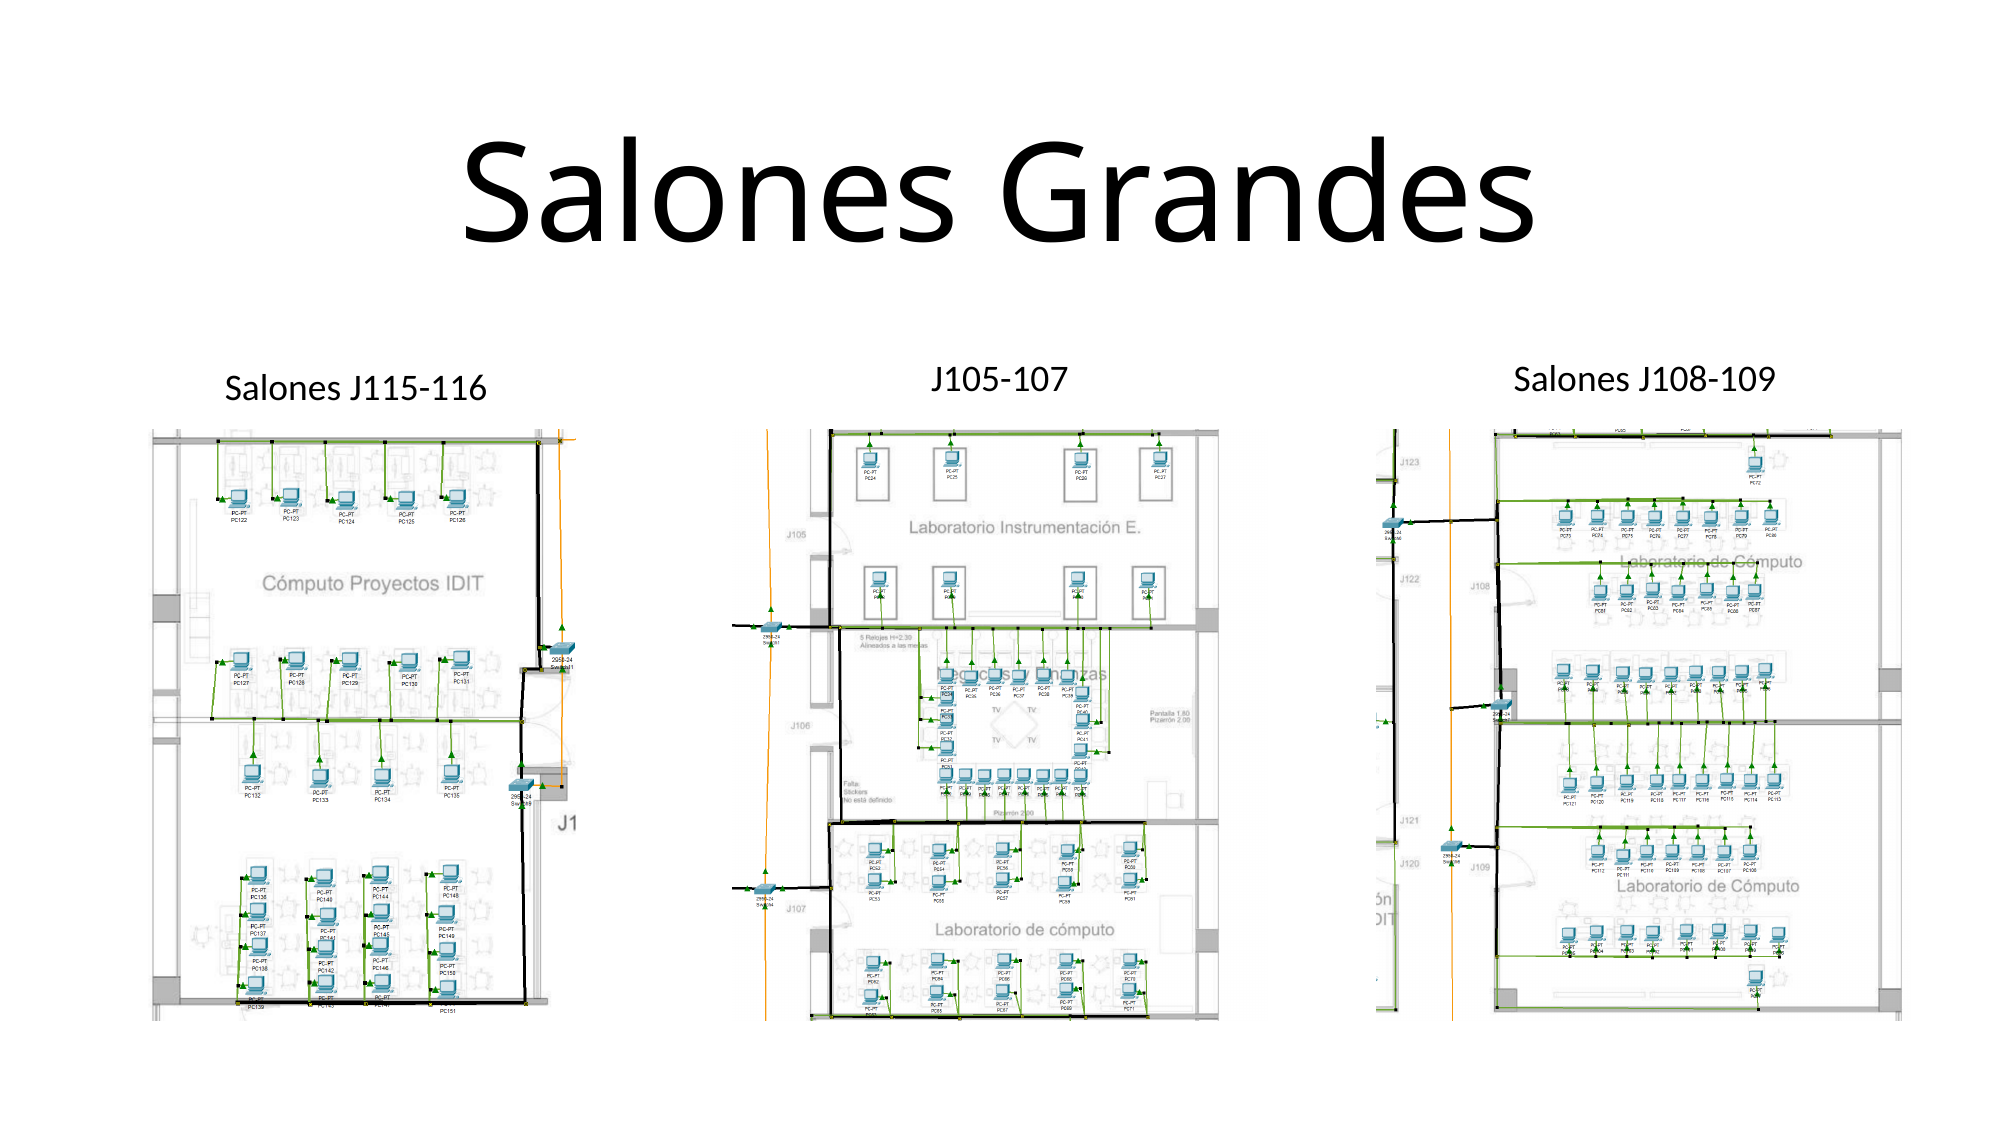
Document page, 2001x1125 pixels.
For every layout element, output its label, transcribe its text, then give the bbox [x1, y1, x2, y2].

picture [1376, 429, 1911, 1021]
title Salones Grandes [104, 109, 1895, 285]
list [136, 429, 576, 1021]
text_box Salones J115-116 [159, 355, 554, 416]
text_box J105-107 [731, 346, 1268, 407]
text_box Salones J108-109 [1376, 346, 1914, 407]
picture [732, 429, 1268, 1021]
